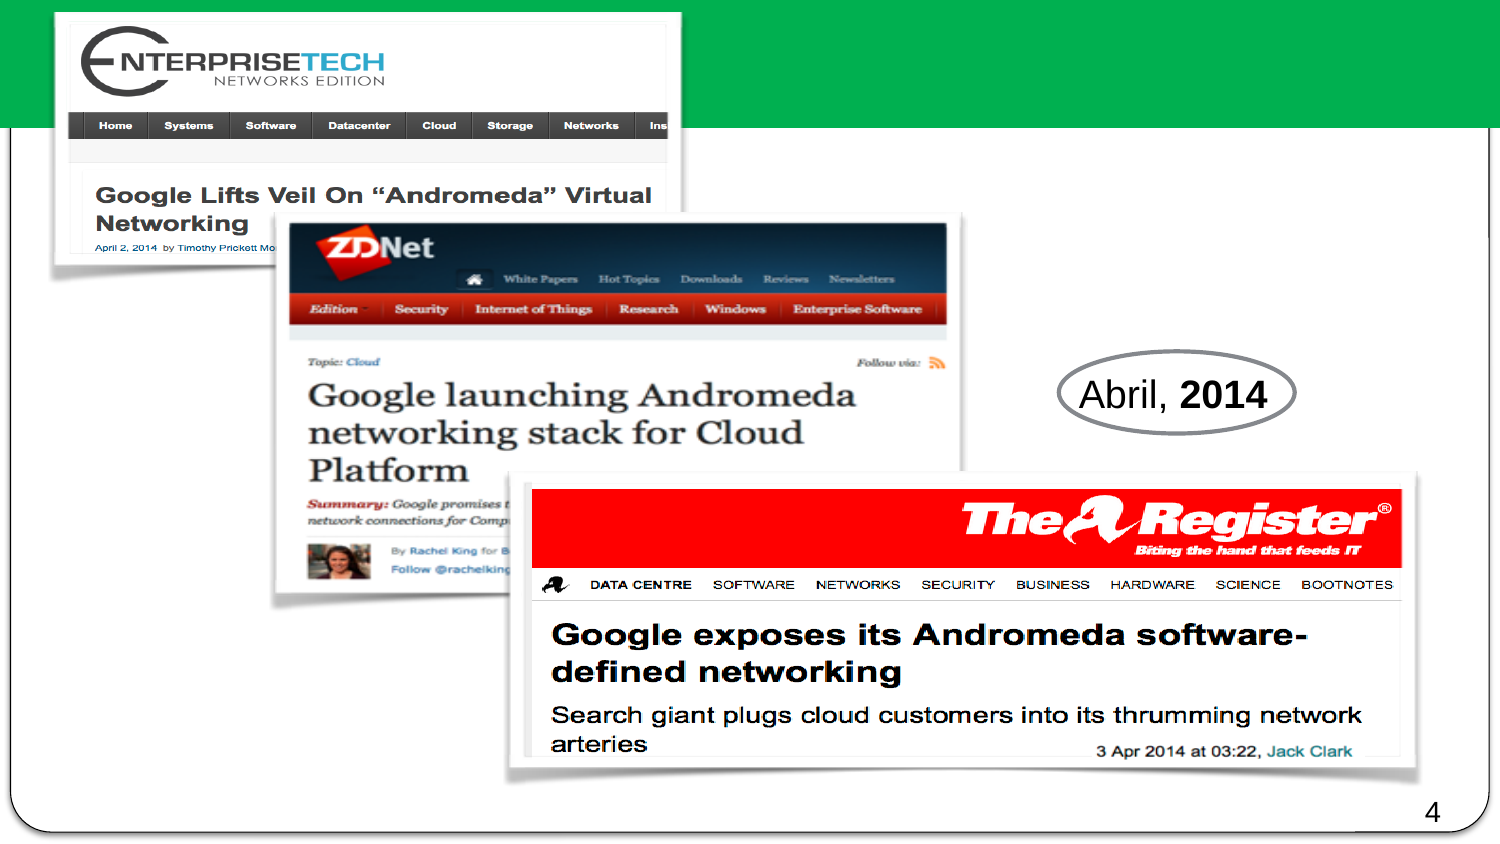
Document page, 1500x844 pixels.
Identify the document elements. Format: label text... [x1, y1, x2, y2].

picture [269, 212, 968, 613]
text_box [48, 12, 689, 285]
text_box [503, 471, 1425, 789]
slide_number 4 [1411, 797, 1439, 824]
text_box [1058, 351, 1295, 434]
